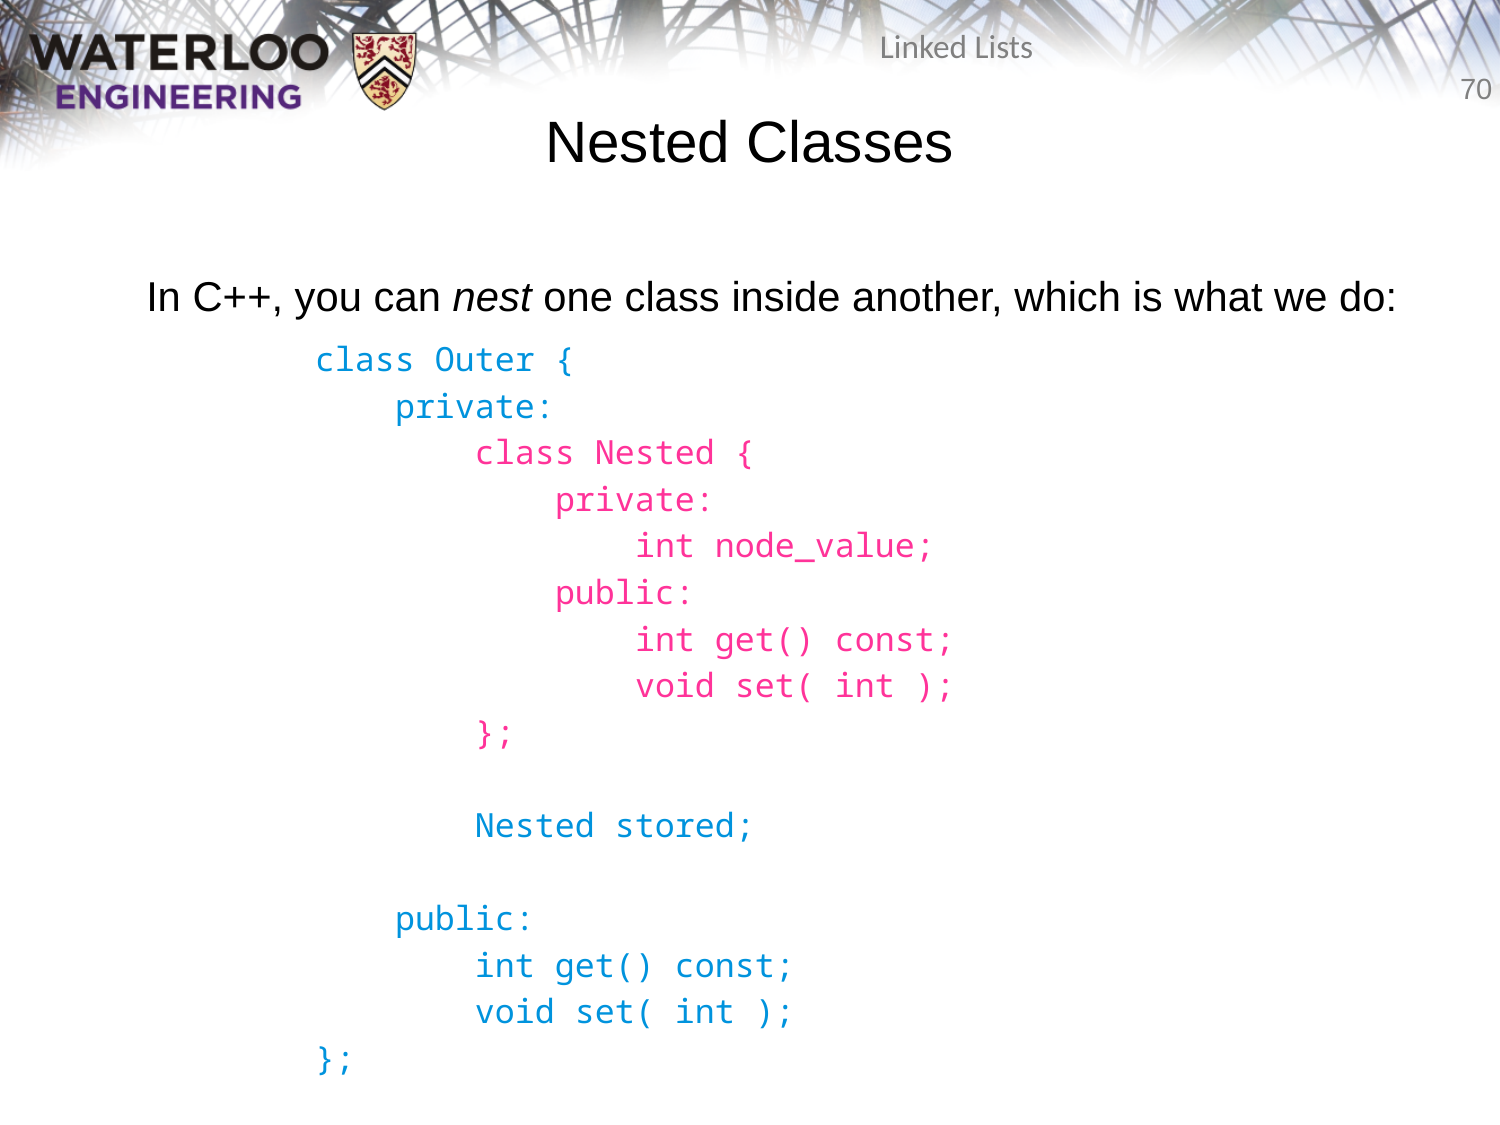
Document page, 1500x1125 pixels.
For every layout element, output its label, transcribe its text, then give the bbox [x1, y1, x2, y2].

picture [0, 0, 1500, 1125]
list In C++, you can nest one class inside another, which is what we do: class Outer { private: class Nested { private: int node_value; public: int get() const; void set( int ); }; Nested stored; public: int get() const; void set( int ); }; [74, 262, 1426, 1006]
title Nested Classes [74, 44, 1426, 233]
